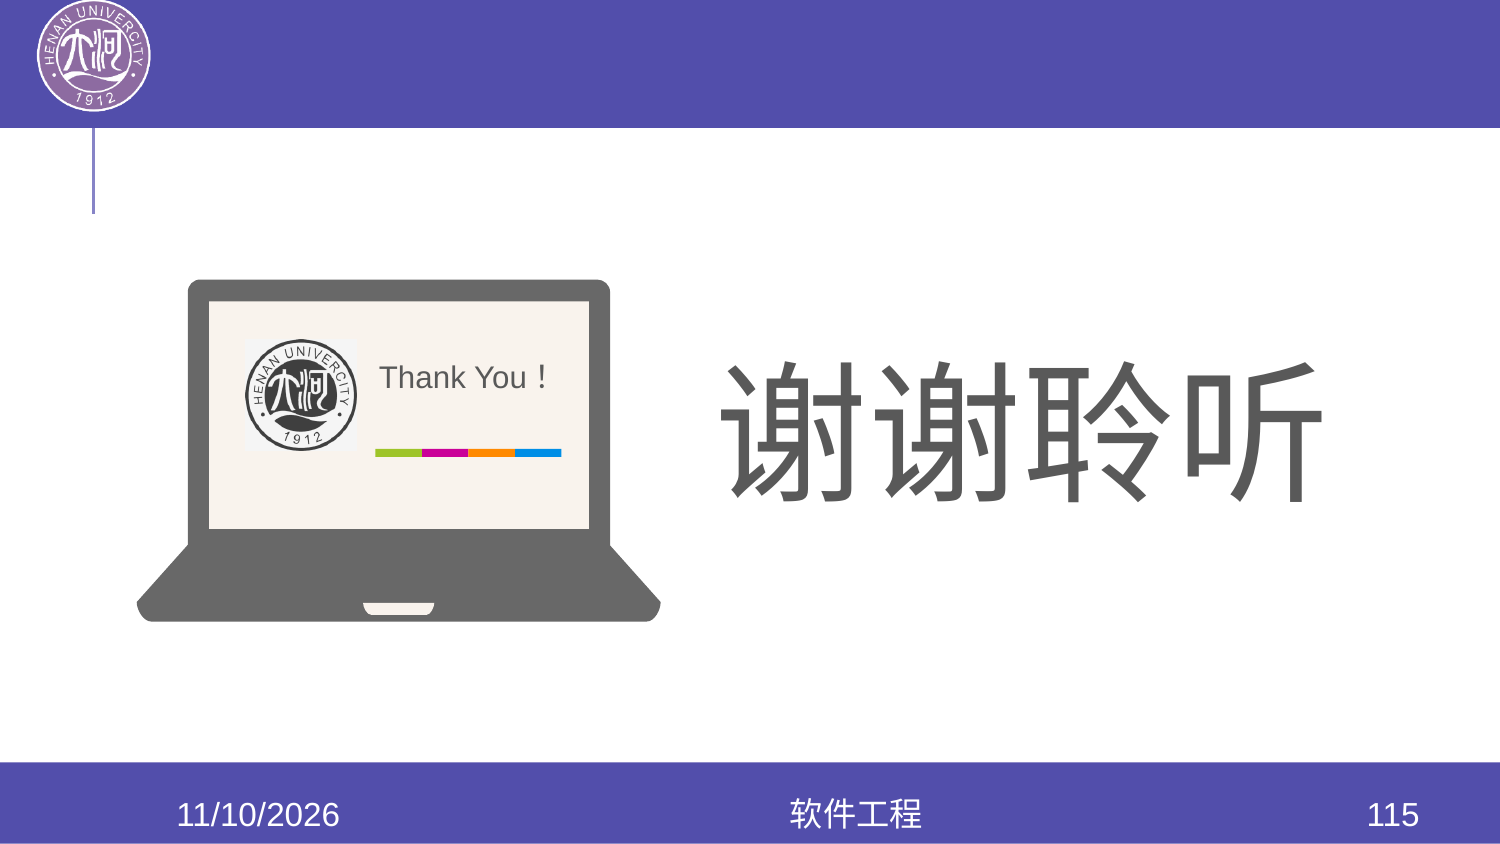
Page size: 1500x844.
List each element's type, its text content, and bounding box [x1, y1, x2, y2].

slide_number 115 [1333, 796, 1454, 830]
picture [245, 339, 357, 451]
footer 软件工程 [391, 796, 1322, 830]
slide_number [126, 796, 391, 830]
